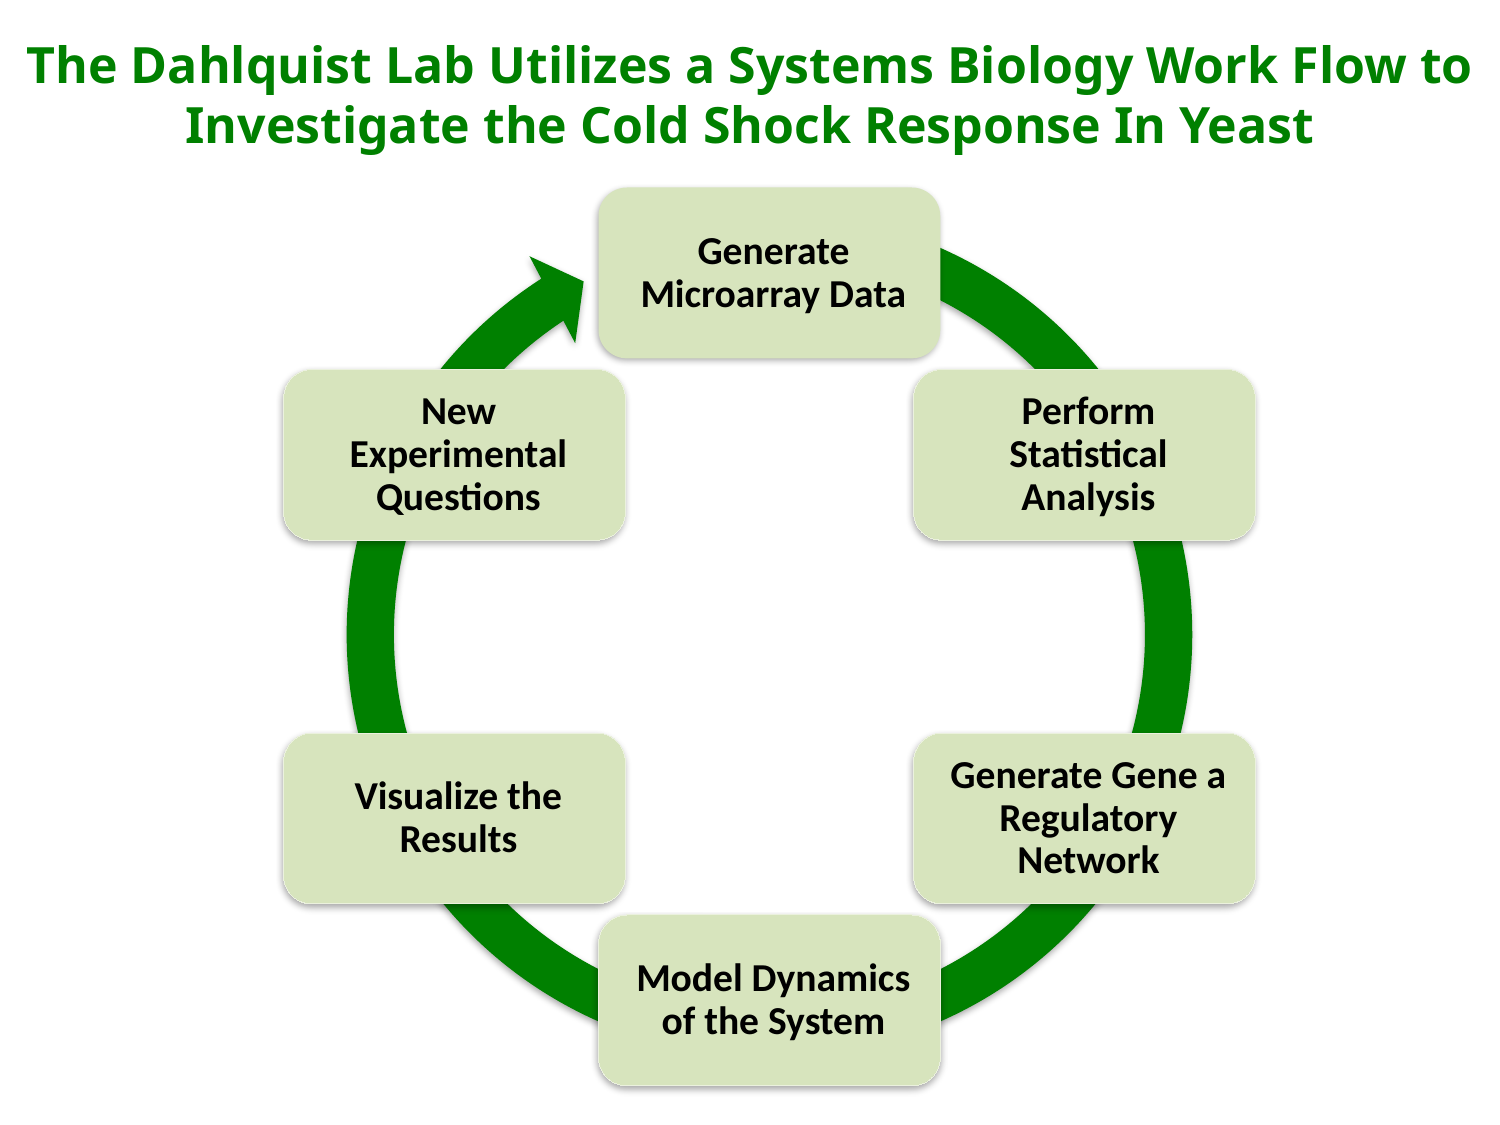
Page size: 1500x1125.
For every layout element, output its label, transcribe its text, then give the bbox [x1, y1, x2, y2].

title The Dahlquist Lab Utilizes a Systems Biology Work Flow to Investigate the Cold Shock Response In Yeast [0, 0, 1500, 188]
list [74, 187, 1465, 1087]
